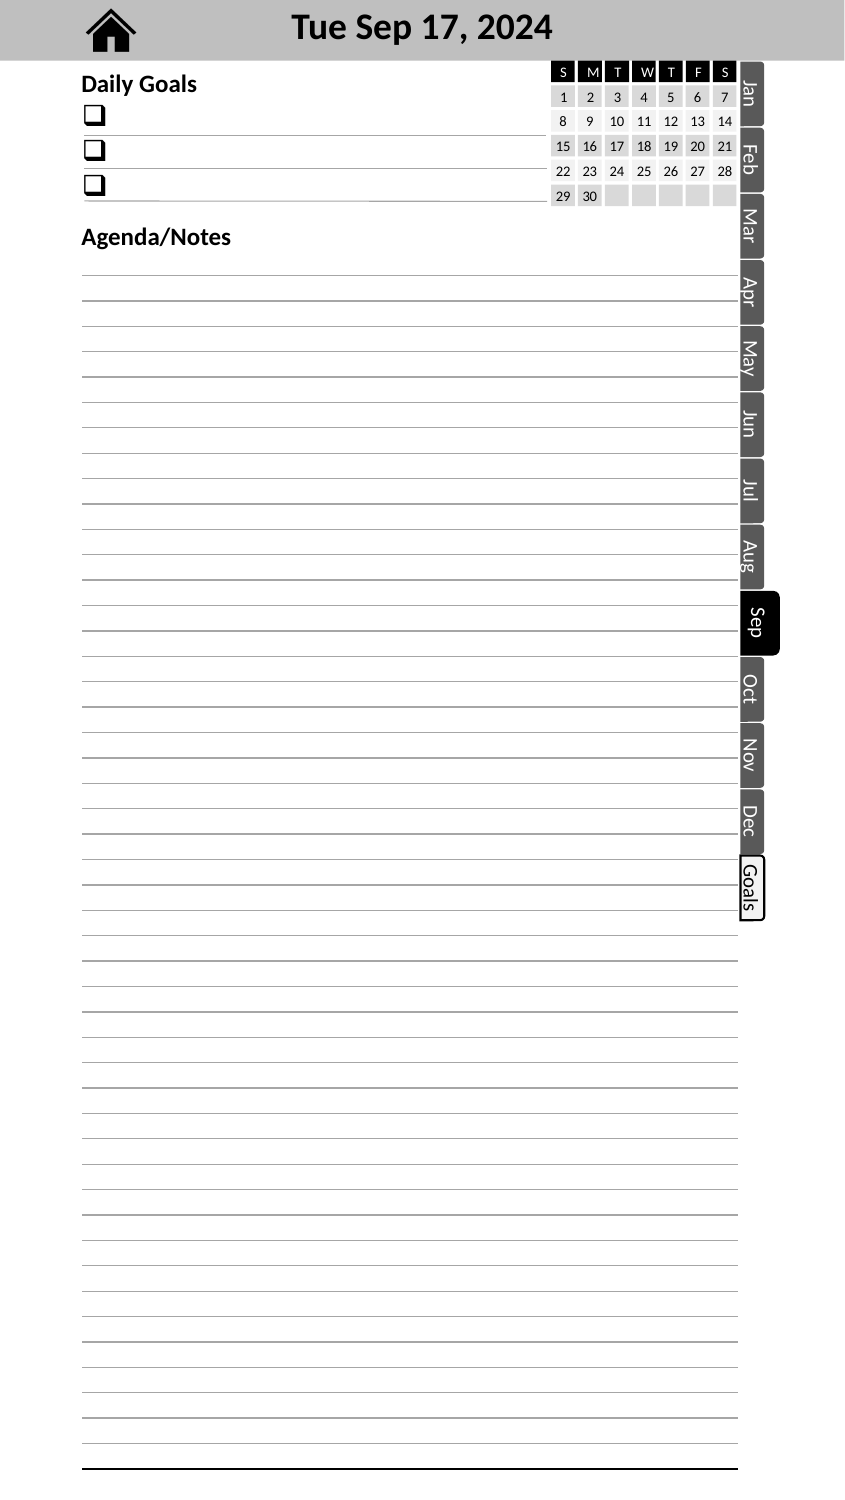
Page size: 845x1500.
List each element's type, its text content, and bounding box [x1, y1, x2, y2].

picture [82, 1, 140, 59]
list Tue Sep 17, 2024 [190, 0, 655, 61]
